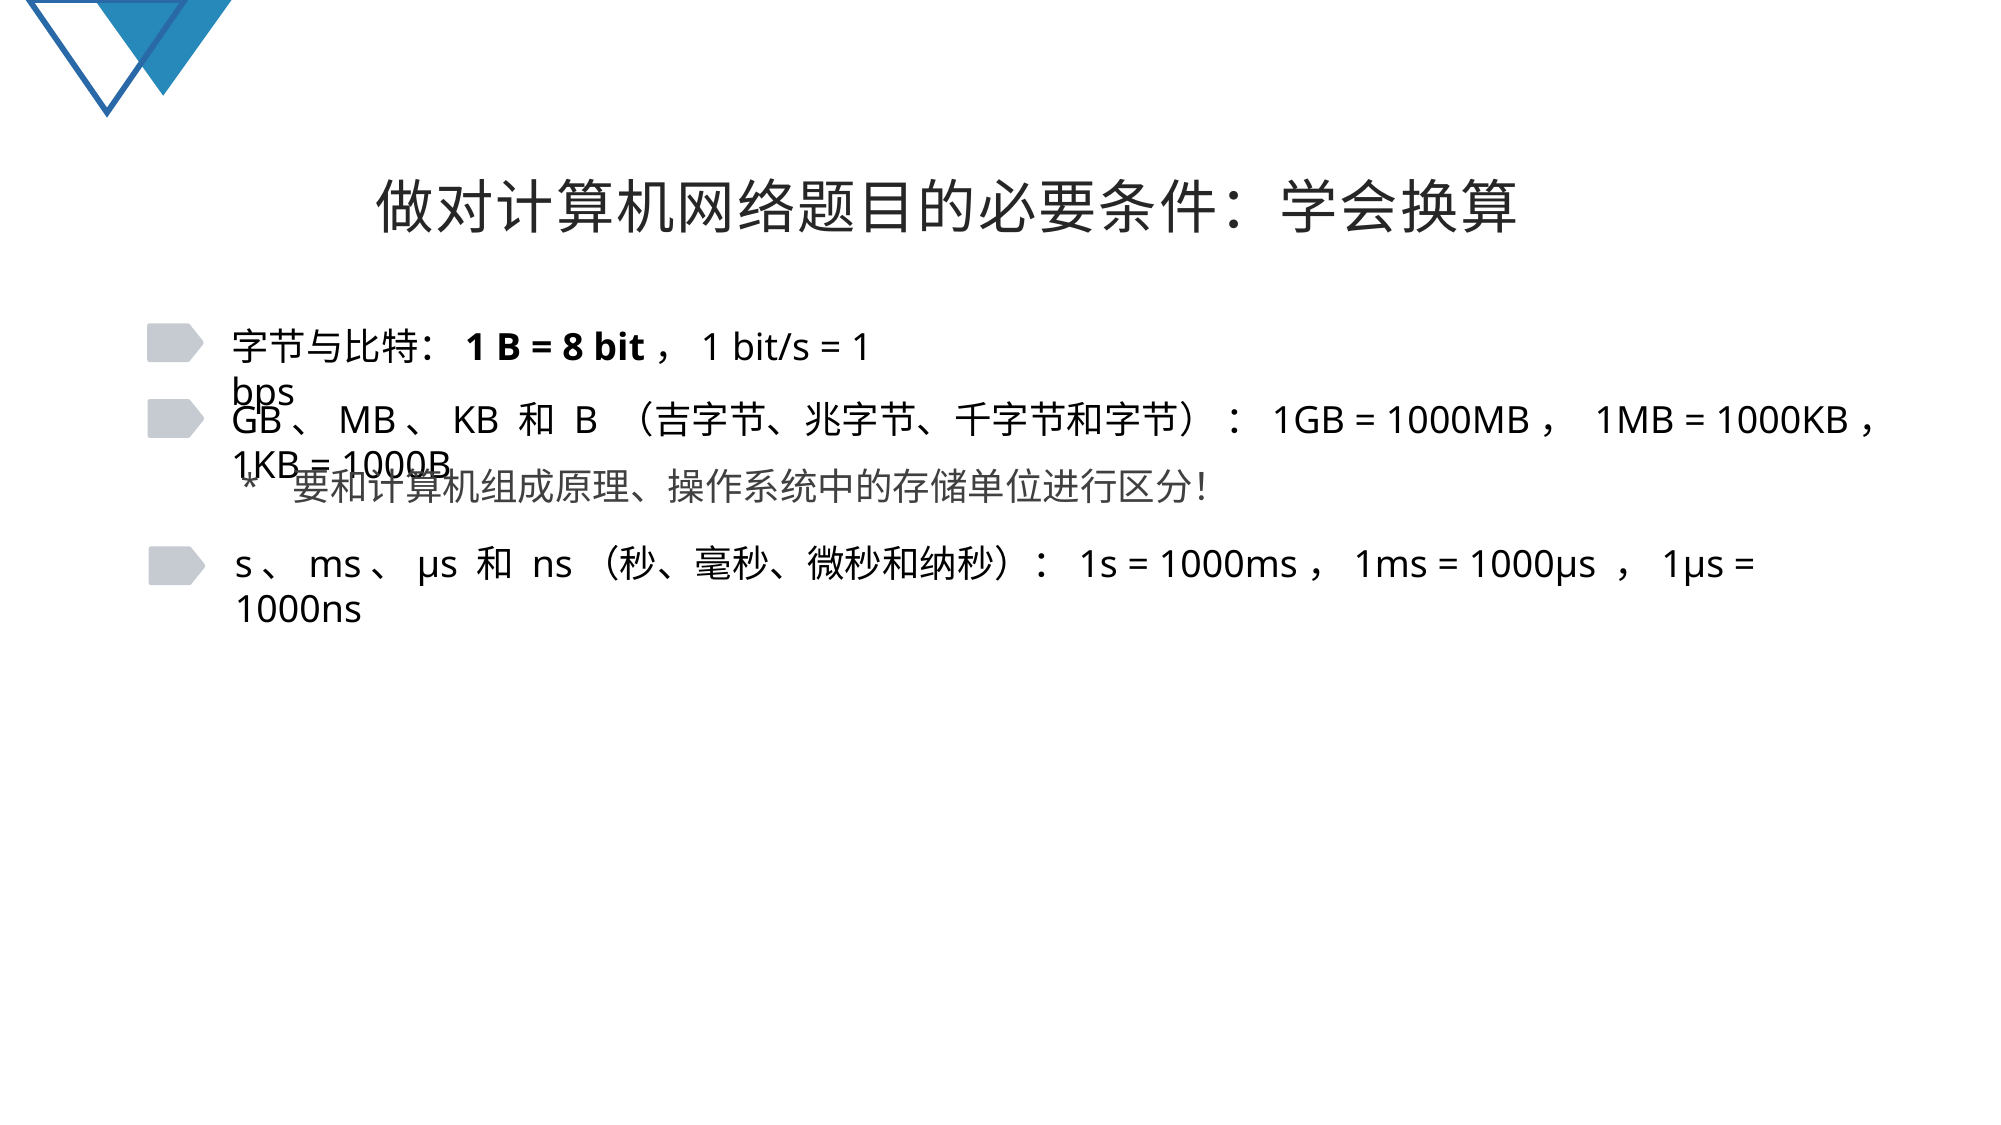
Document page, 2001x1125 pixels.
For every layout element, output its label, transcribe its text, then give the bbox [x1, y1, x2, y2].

text_box * 要和计算机组成原理、操作系统中的存储单位进行区分！ [223, 455, 1589, 516]
text_box [147, 323, 204, 363]
text_box [147, 399, 205, 438]
text_box s、ms、μs 和 ns（秒、毫秒、微秒和纳秒）：1s = 1000ms，1ms = 1000μs ，1μs = 1000ns [220, 532, 1812, 637]
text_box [29, 0, 232, 113]
text_box 字节与比特：1 B = 8 bit，1 bit/s = 1 bps [216, 315, 927, 388]
text_box [148, 546, 206, 586]
text_box 做对计算机网络题目的必要条件：学会换算 [360, 162, 1572, 248]
text_box GB、MB、KB 和 B （吉字节、兆字节、千字节和字节） ：1GB = 1000MB， 1MB = 1000KB， 1KB = 1000B [216, 388, 1969, 493]
